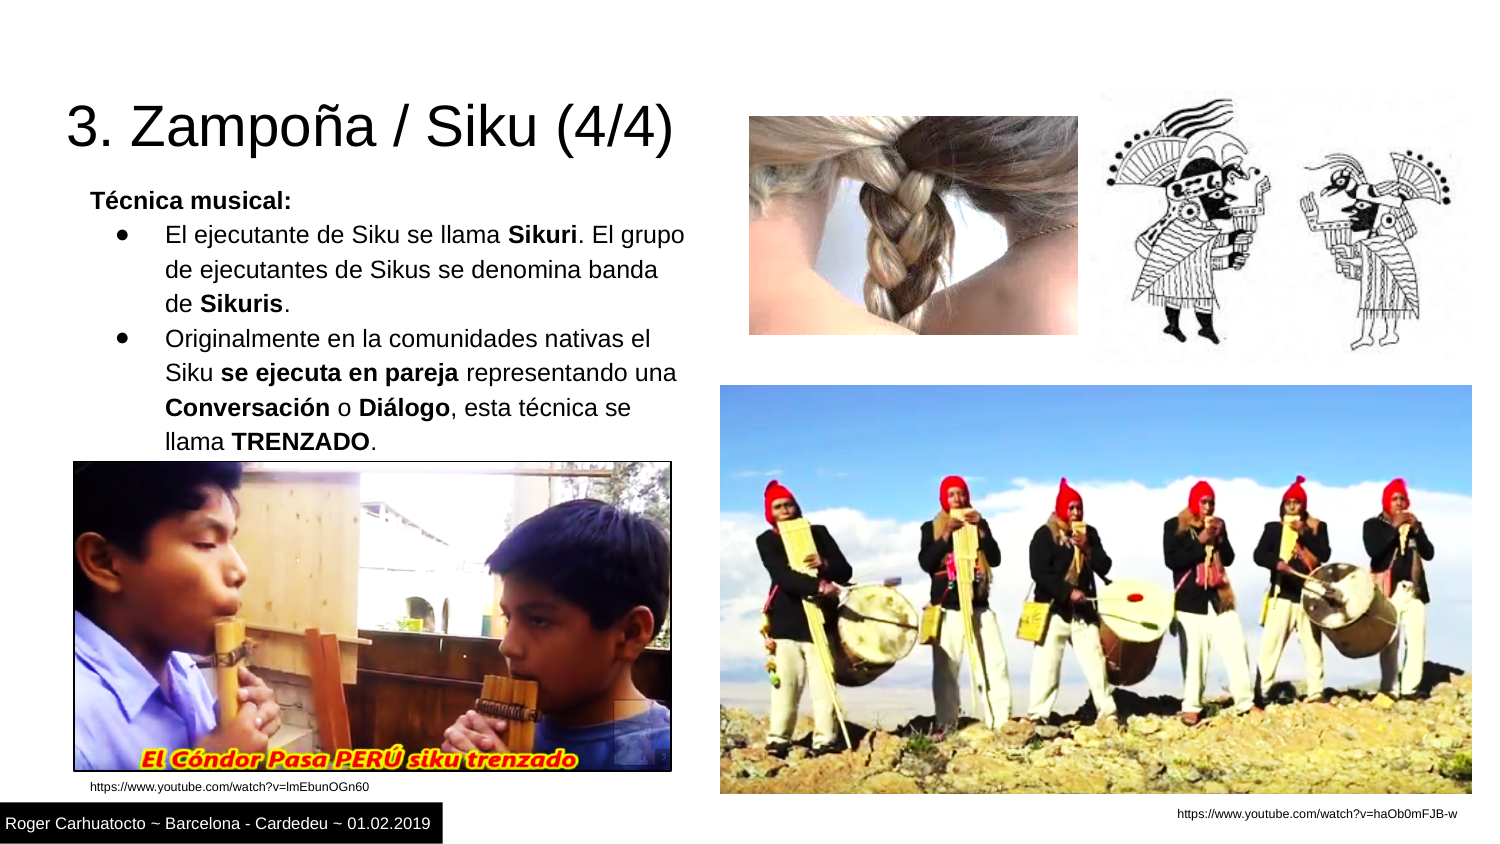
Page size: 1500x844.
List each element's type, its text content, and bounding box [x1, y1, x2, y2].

picture [1090, 90, 1468, 364]
text_box Roger Carhuatocto ~ Barcelona - Cardedeu ~ 01.02.2019 [0, 802, 443, 844]
picture [74, 461, 671, 771]
text_box Técnica musical: El ejecutante de Siku se llama Sikuri. El grupo de ejecutantes de Sikus se denomina banda de Sikuris. Originalmente en la comunidades nativas el Siku se ejecuta en pareja representando una Conversación o Diálogo, esta técnica se llama TRENZADO. [74, 164, 705, 432]
text_box https://www.youtube.com/watch?v=lmEbunOGn60 [75, 778, 568, 818]
picture [749, 115, 1079, 335]
picture [719, 385, 1472, 794]
title 3. Zampoña / Siku (4/4) [51, 72, 712, 167]
text_box https://www.youtube.com/watch?v=haOb0mFJB-w [1062, 799, 1473, 835]
